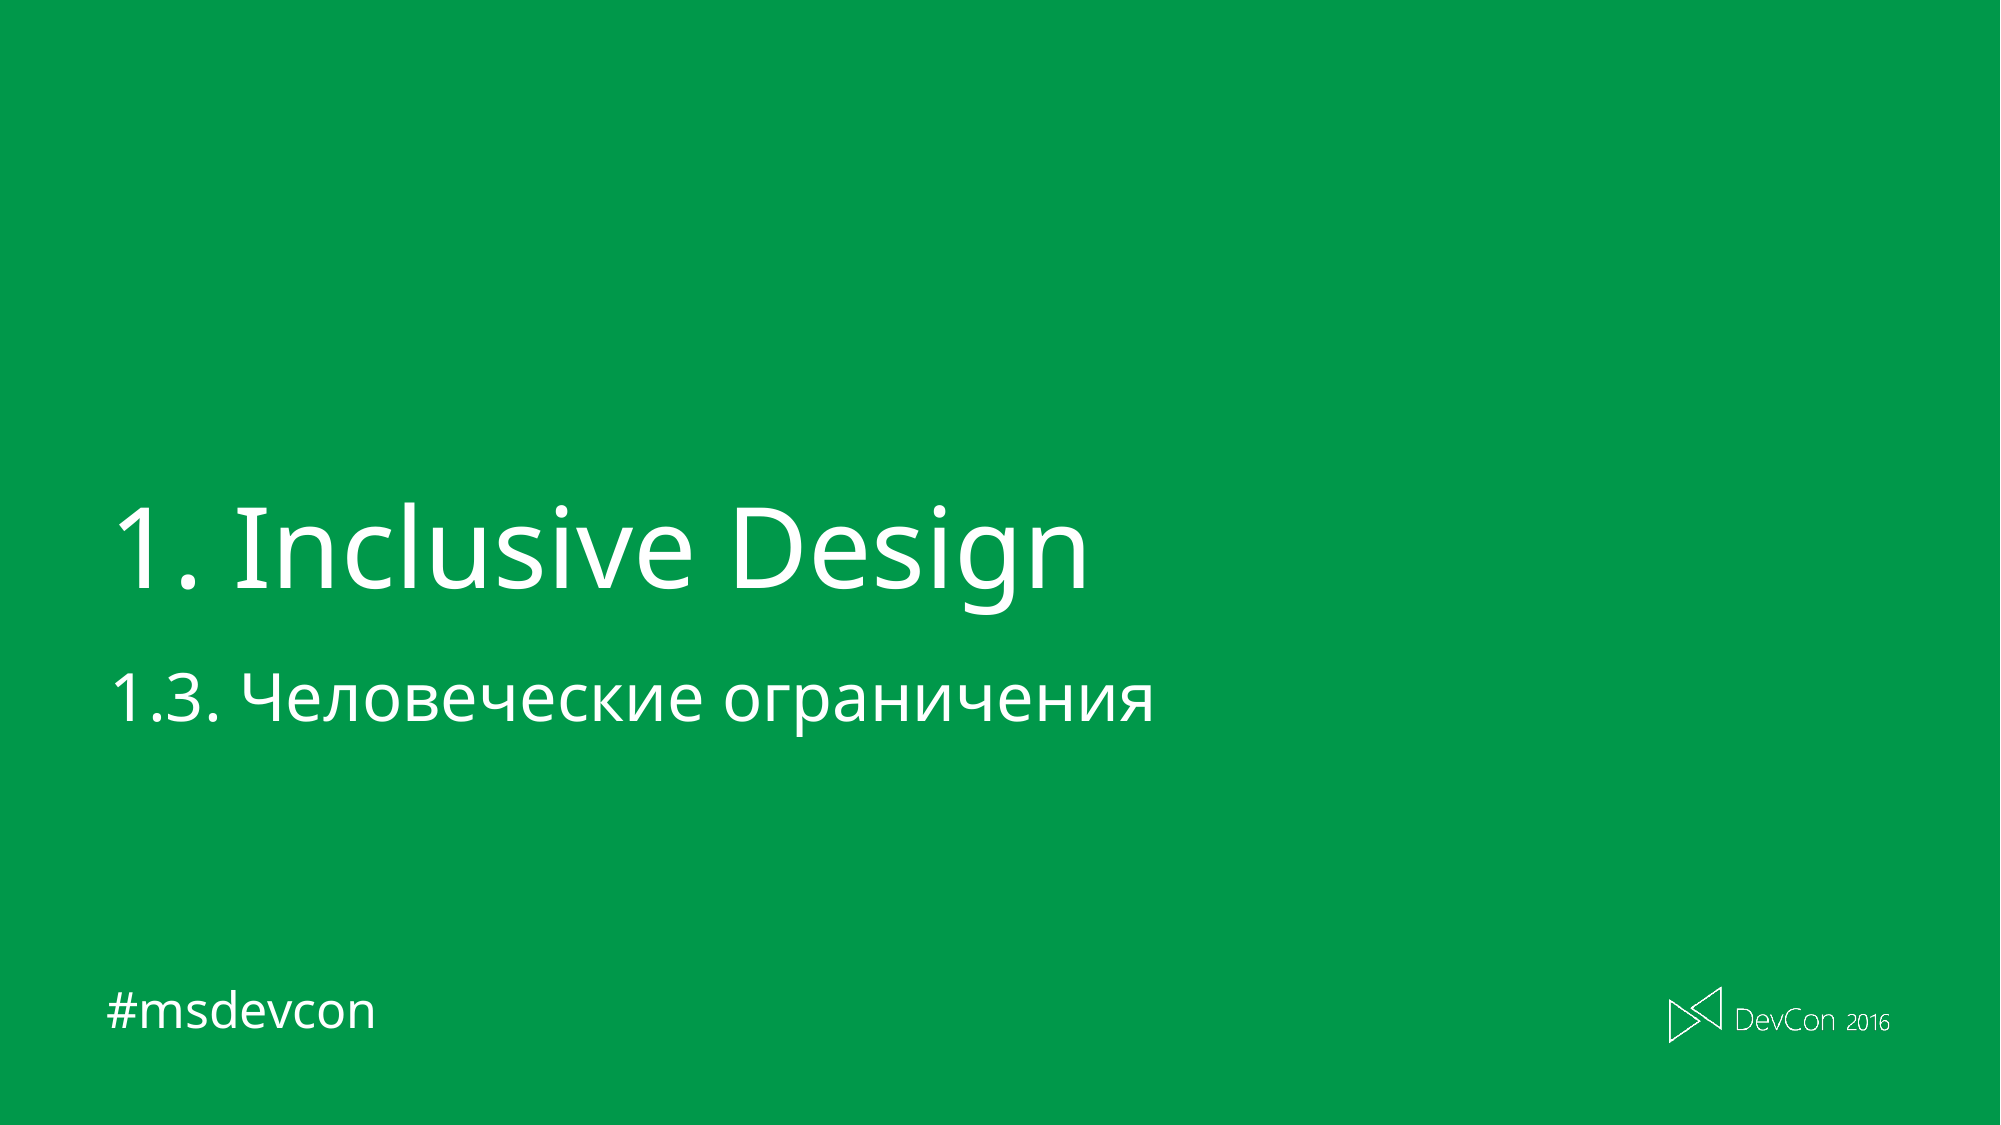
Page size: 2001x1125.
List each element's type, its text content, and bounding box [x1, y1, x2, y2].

title 1. Inclusive Design [109, 236, 1705, 621]
picture [1649, 964, 1909, 1061]
subtitle 1.3. Человеческие ограничения [109, 647, 1705, 920]
